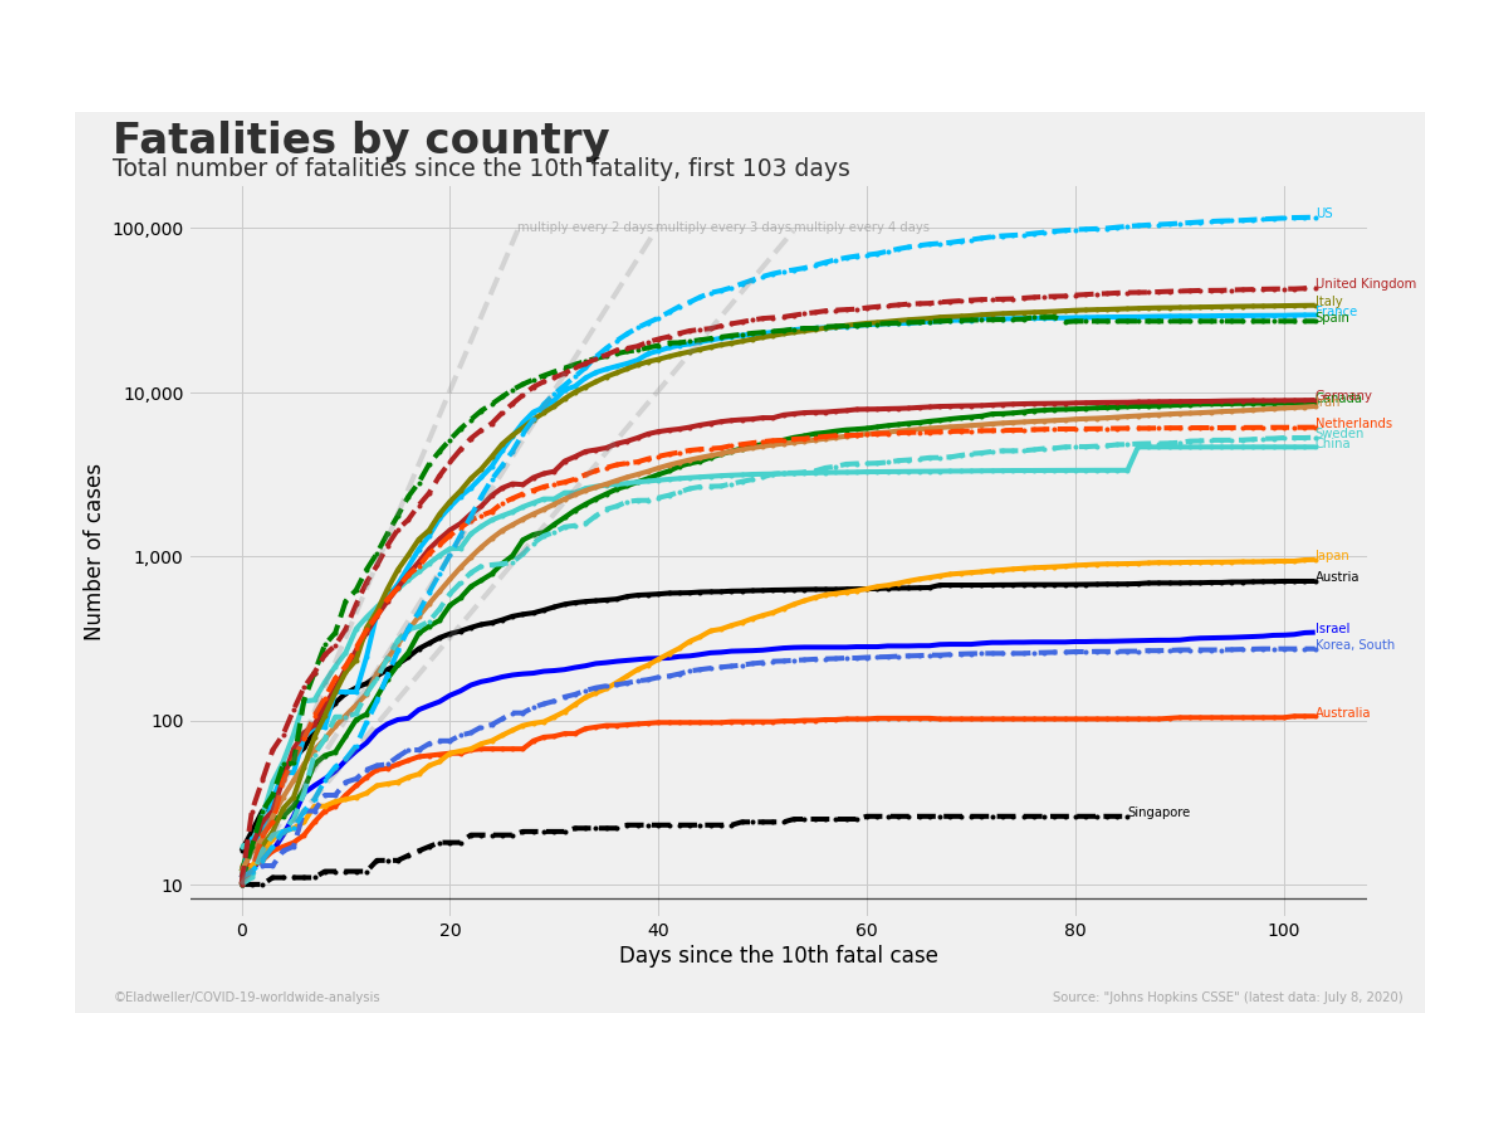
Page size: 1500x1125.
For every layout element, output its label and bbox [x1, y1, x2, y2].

picture [74, 112, 1426, 1013]
